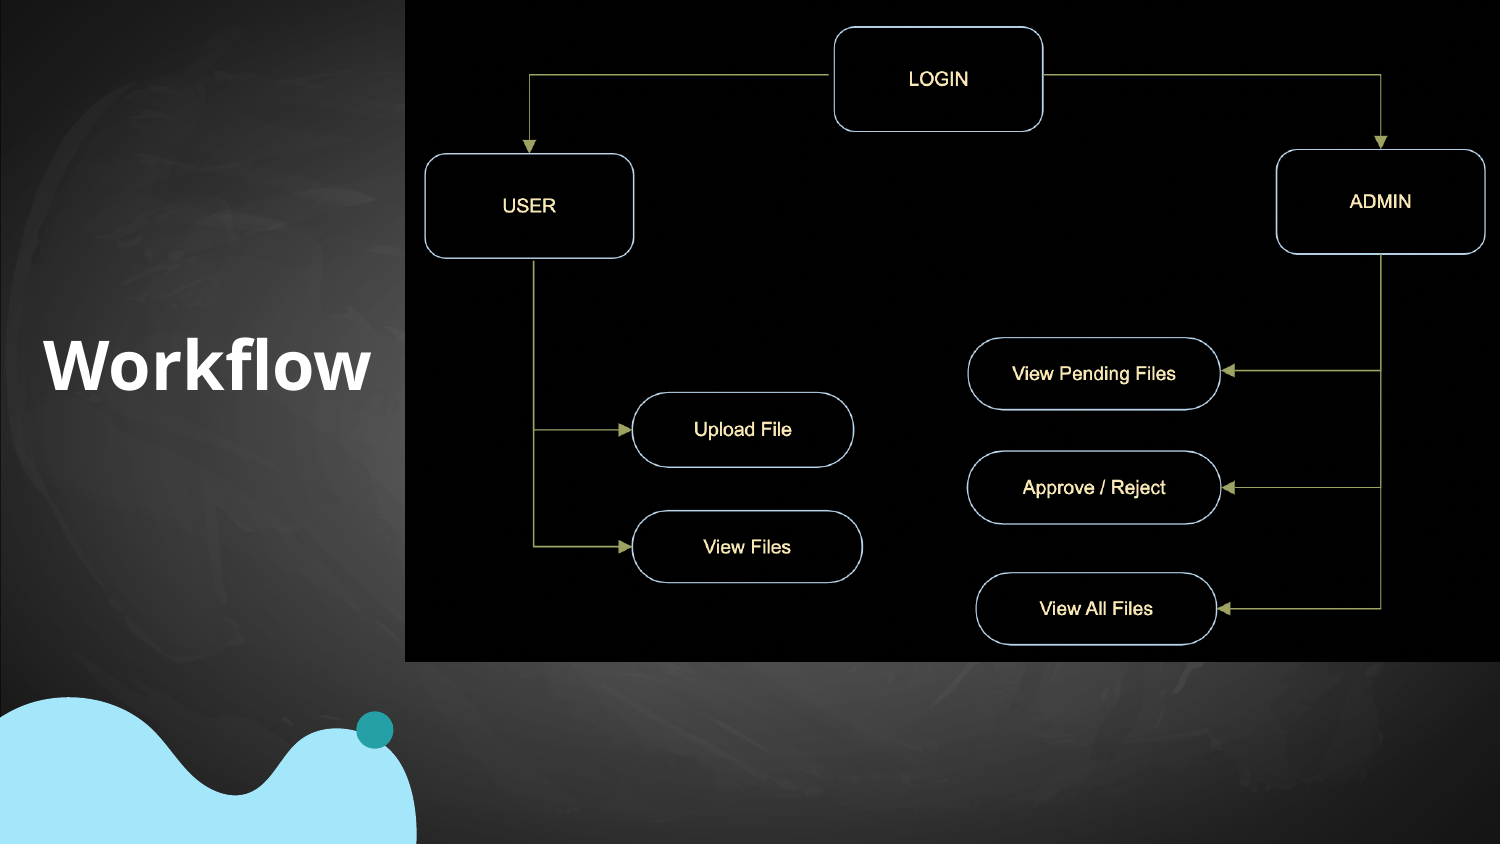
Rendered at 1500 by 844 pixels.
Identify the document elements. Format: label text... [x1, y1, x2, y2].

picture [0, 0, 1500, 844]
title Workflow [28, 307, 399, 419]
